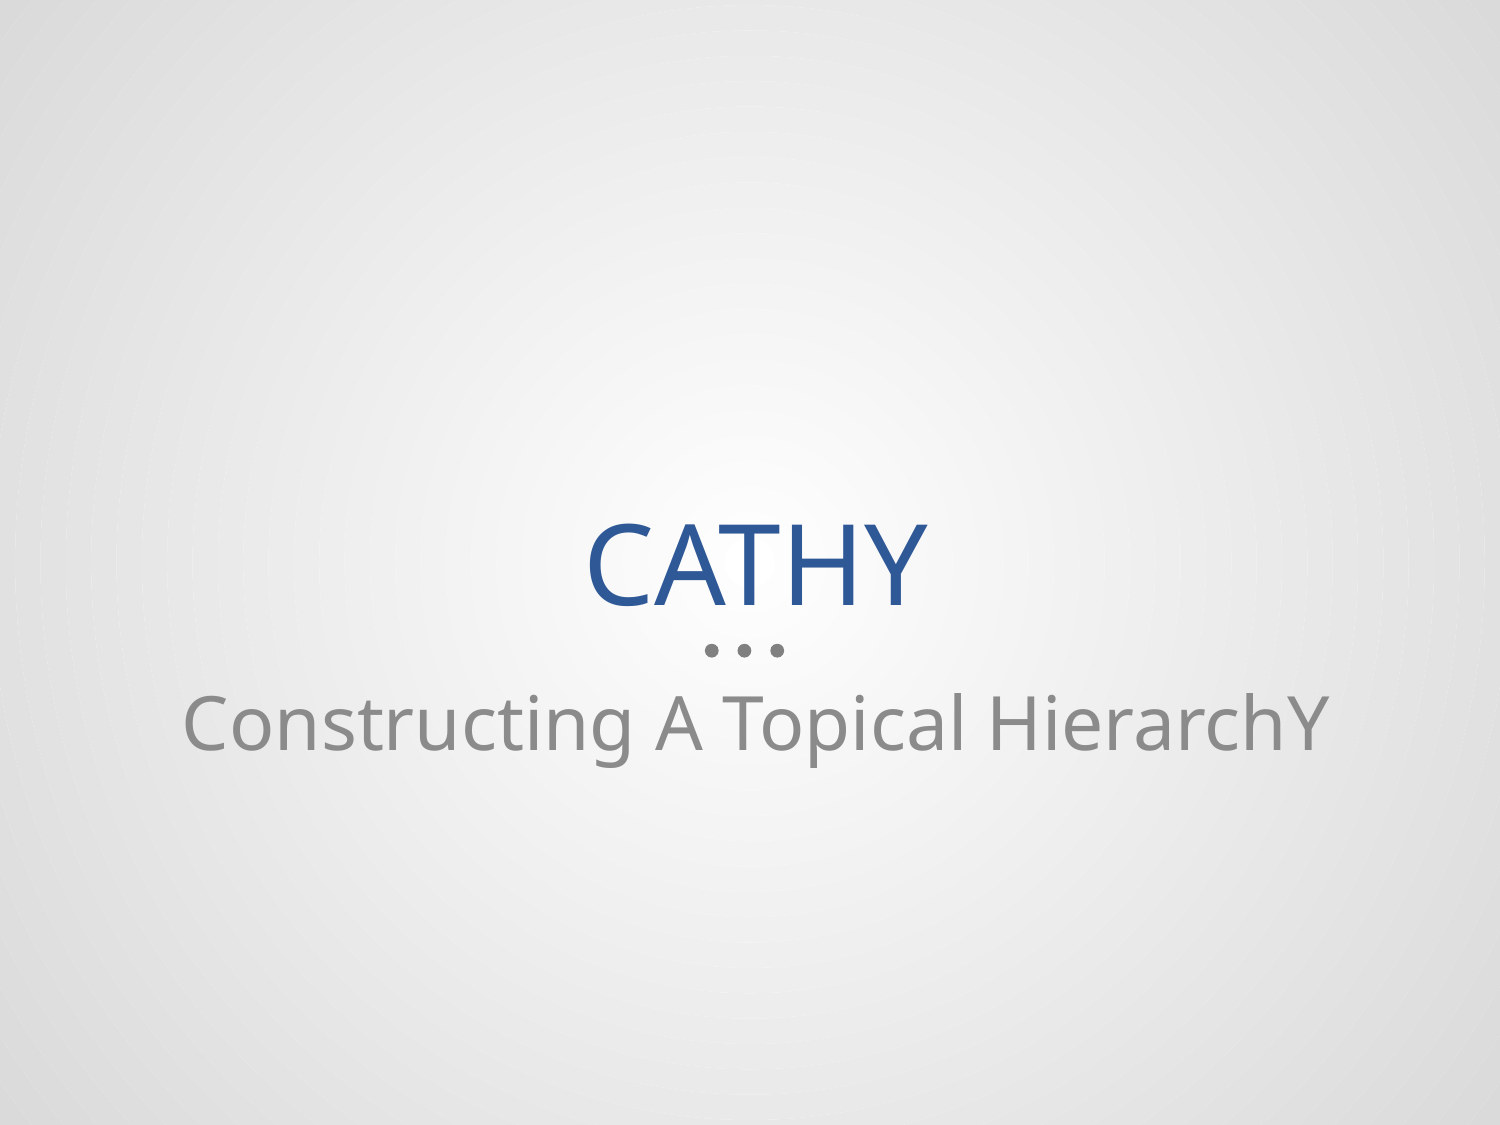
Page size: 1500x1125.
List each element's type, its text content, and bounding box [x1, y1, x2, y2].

title CATHY [118, 224, 1394, 636]
list Constructing A Topical HierarchY [118, 667, 1394, 854]
